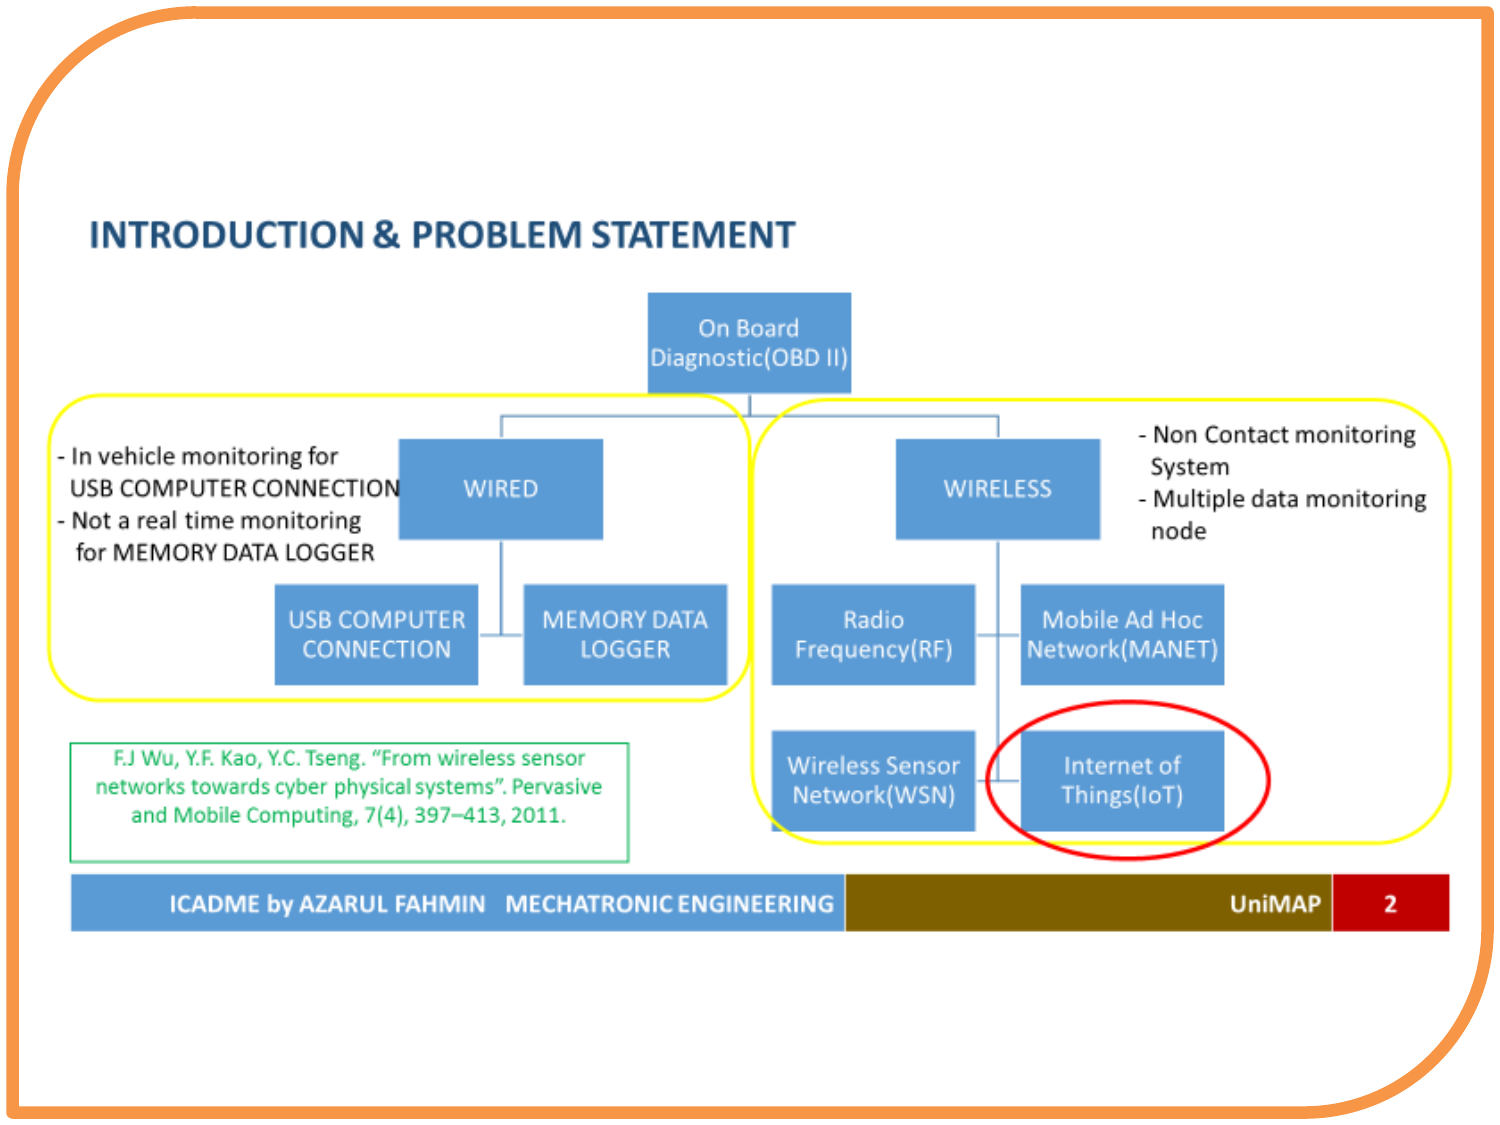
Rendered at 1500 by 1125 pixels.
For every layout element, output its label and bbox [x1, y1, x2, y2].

picture [36, 161, 1464, 964]
text_box [10, 10, 1490, 1115]
